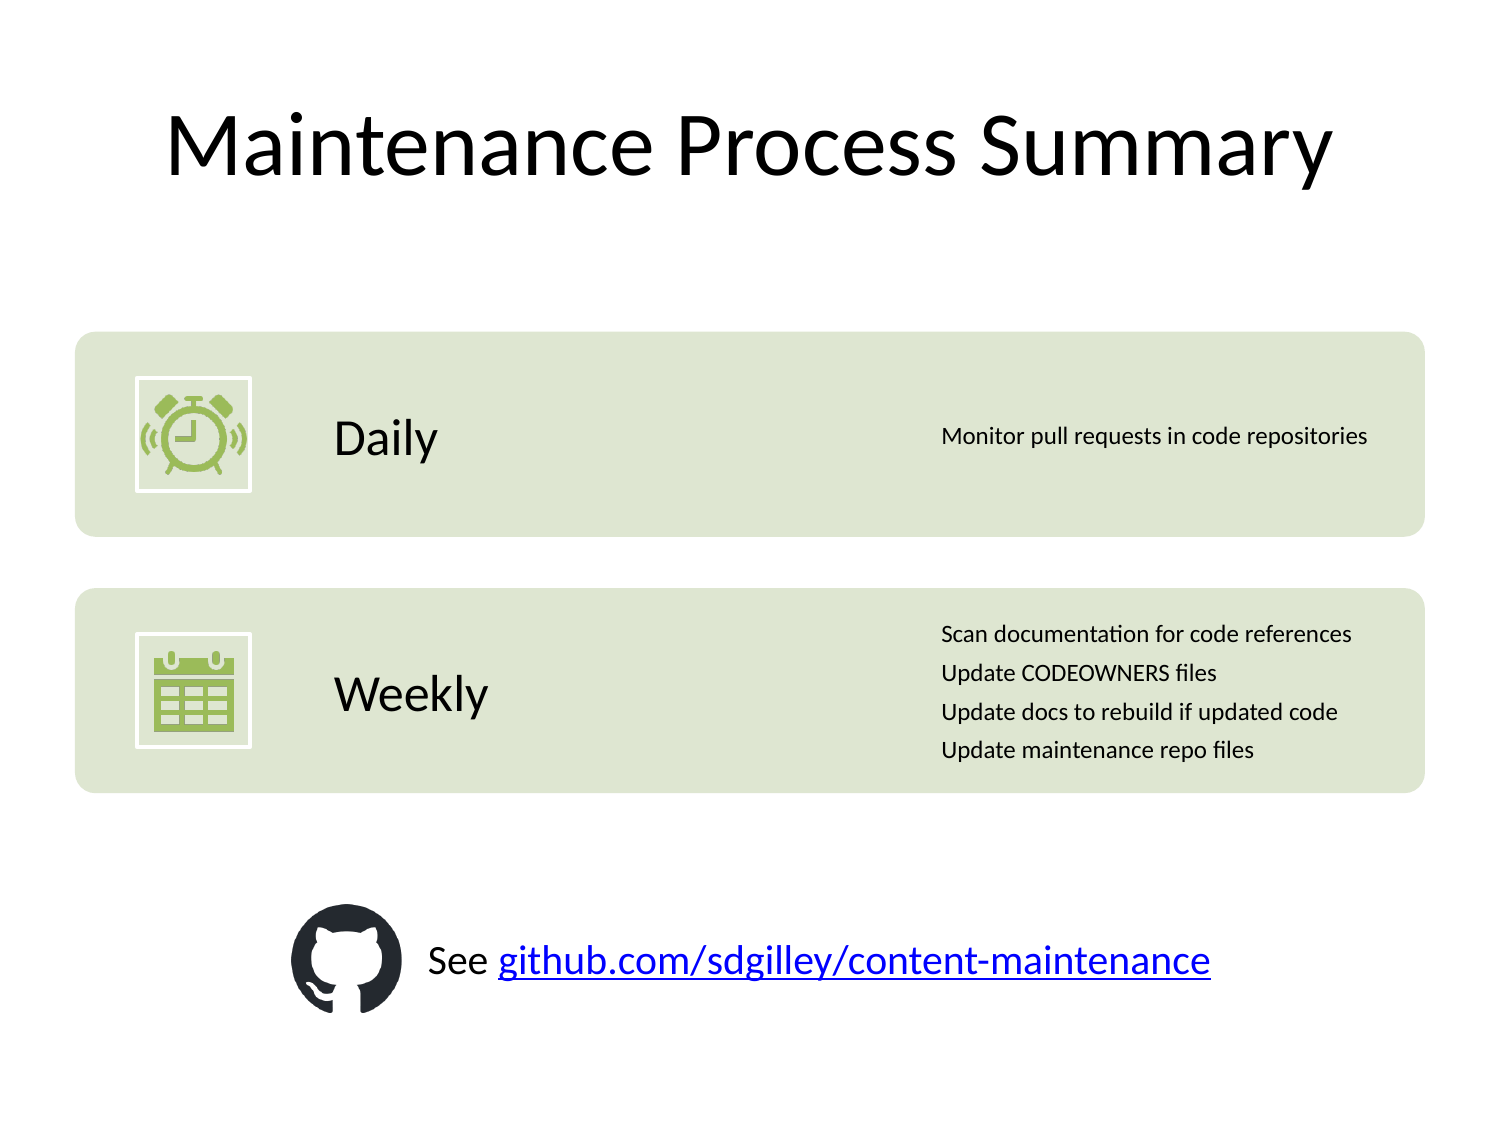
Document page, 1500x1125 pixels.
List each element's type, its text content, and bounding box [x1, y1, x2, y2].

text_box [291, 904, 1381, 1013]
title Maintenance Process Summary [75, 45, 1425, 219]
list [74, 220, 1426, 905]
